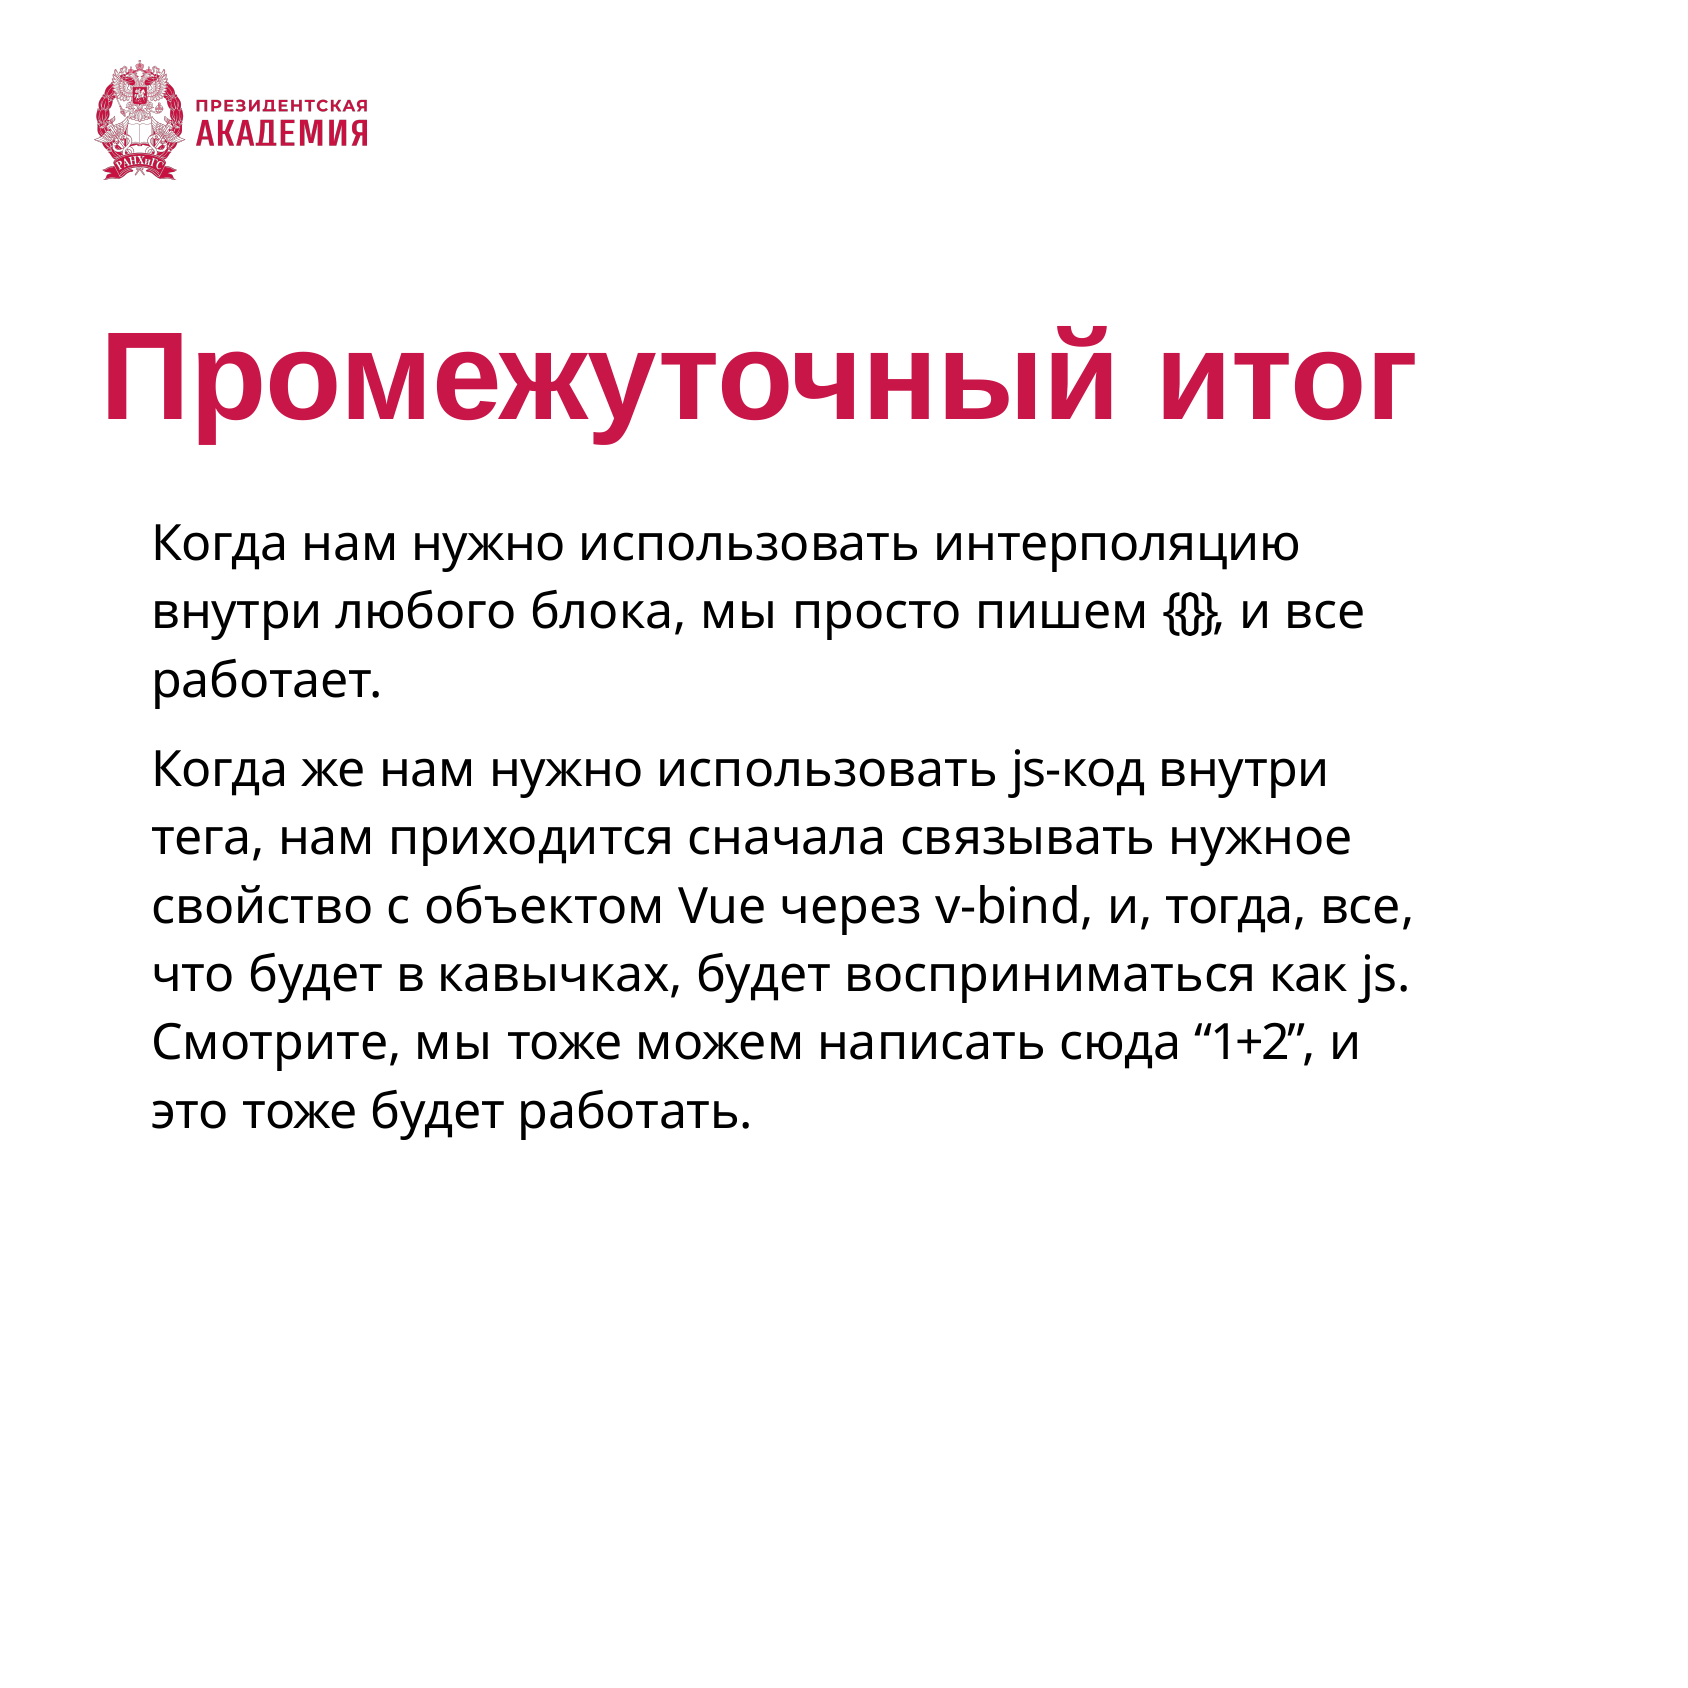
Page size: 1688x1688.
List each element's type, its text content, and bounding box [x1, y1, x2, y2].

picture [93, 60, 367, 181]
text_box Когда нам нужно использовать интерполяцию внутри любого блока, мы просто пишем {{}}, и все работает. Когда же нам нужно использовать js-код внутри тега, нам приходится сначала связывать нужное свойство с объектом Vue через v-bind, и, тогда, все, что будет в кавычках, будет восприниматься как js. Смотрите, мы тоже можем написать сюда “1+2”, и это тоже будет работать. [149, 499, 1424, 1139]
title Промежуточный итог [98, 292, 1427, 577]
